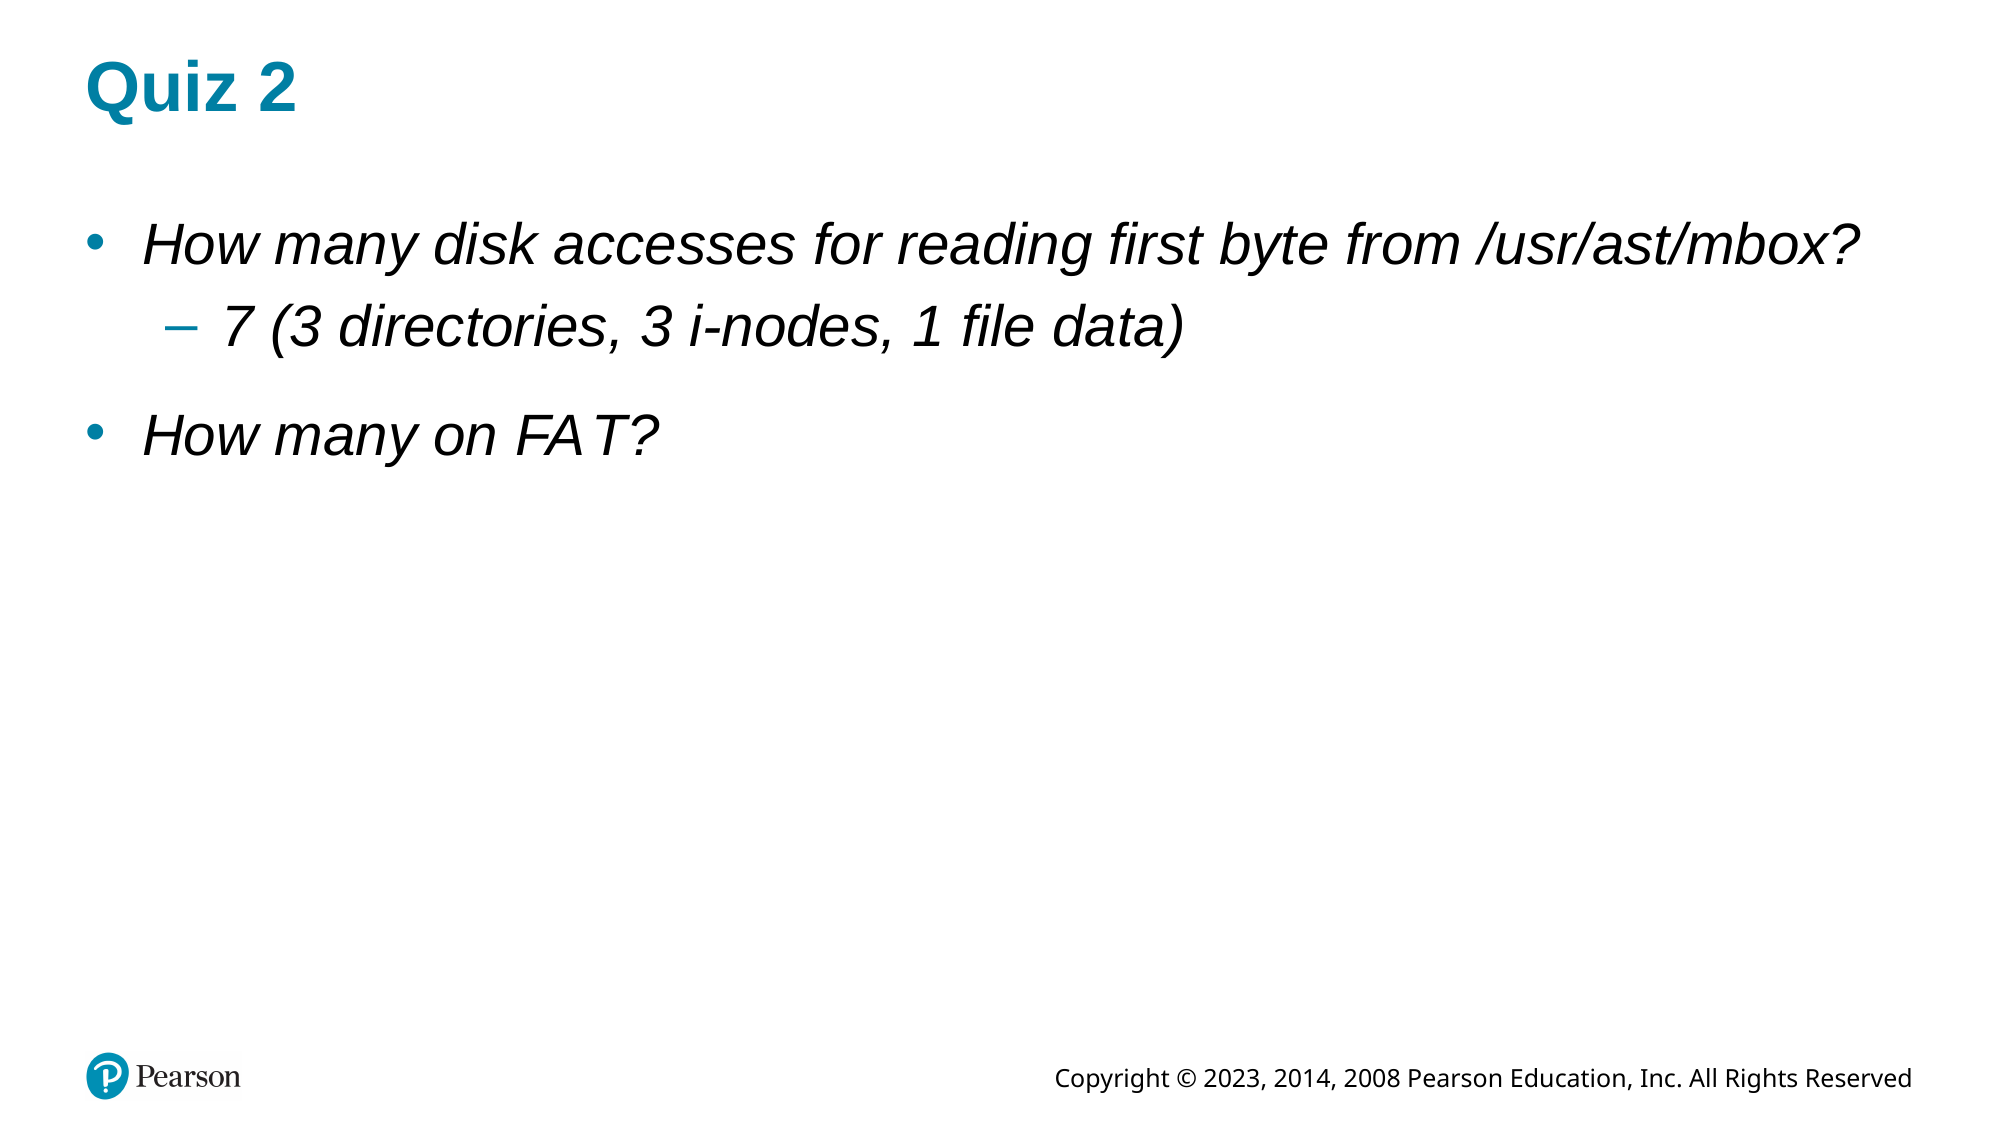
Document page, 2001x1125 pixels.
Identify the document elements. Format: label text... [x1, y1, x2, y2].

list How many on F A T? [85, 109, 1916, 754]
list How many disk accesses for reading first byte from /usr/ast/mbox? 7 (3 directories, 3 i-nodes, 1 file data) [85, 0, 1916, 109]
picture [85, 1051, 242, 1101]
